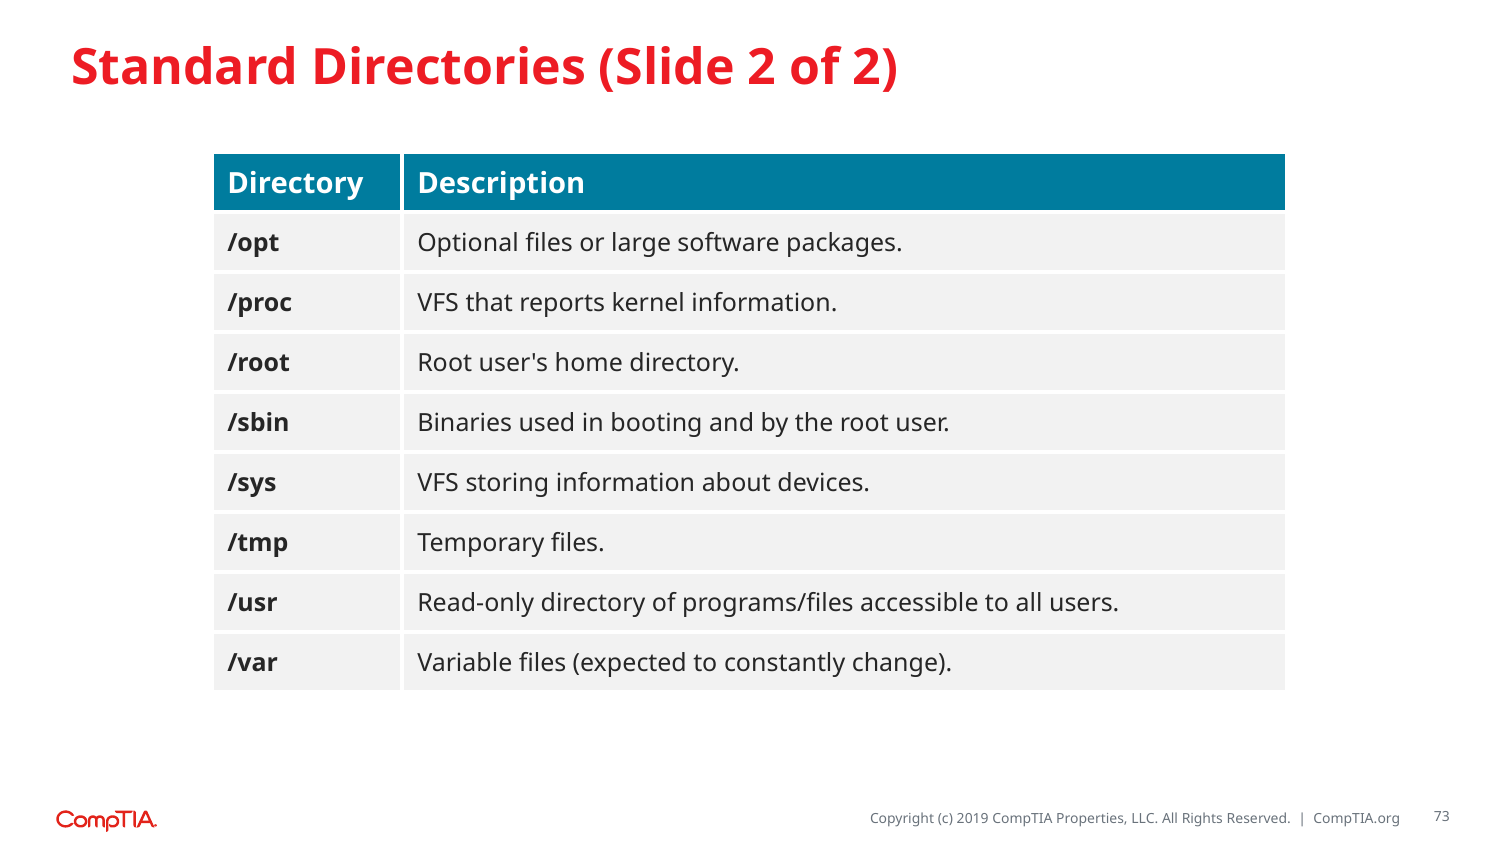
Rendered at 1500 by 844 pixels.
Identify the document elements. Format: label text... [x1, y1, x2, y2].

table_cell /sbin [214, 394, 400, 450]
table_cell Binaries used in booting and by the root user. [404, 394, 1285, 450]
table_cell Read-only directory of programs/files accessible to all users. [404, 574, 1285, 630]
table_header Directory [214, 154, 400, 210]
title Standard Directories (Slide 2 of 2) [56, 12, 1444, 117]
table_cell VFS that reports kernel information. [404, 274, 1285, 330]
table_cell Variable files (expected to constantly change). [404, 634, 1285, 690]
table_cell /usr [214, 574, 400, 630]
table_cell /root [214, 334, 400, 390]
table_cell /opt [214, 214, 400, 270]
table_cell Optional files or large software packages. [404, 214, 1285, 270]
table_cell /sys [214, 454, 400, 510]
table_cell Root user's home directory. [404, 334, 1285, 390]
table_header Description [404, 154, 1285, 210]
table_cell /proc [214, 274, 400, 330]
table_cell /var [214, 634, 400, 690]
slide_number 73 [1407, 800, 1450, 835]
table_cell Temporary files. [404, 514, 1285, 570]
table_cell /tmp [214, 514, 400, 570]
table_cell VFS storing information about devices. [404, 454, 1285, 510]
